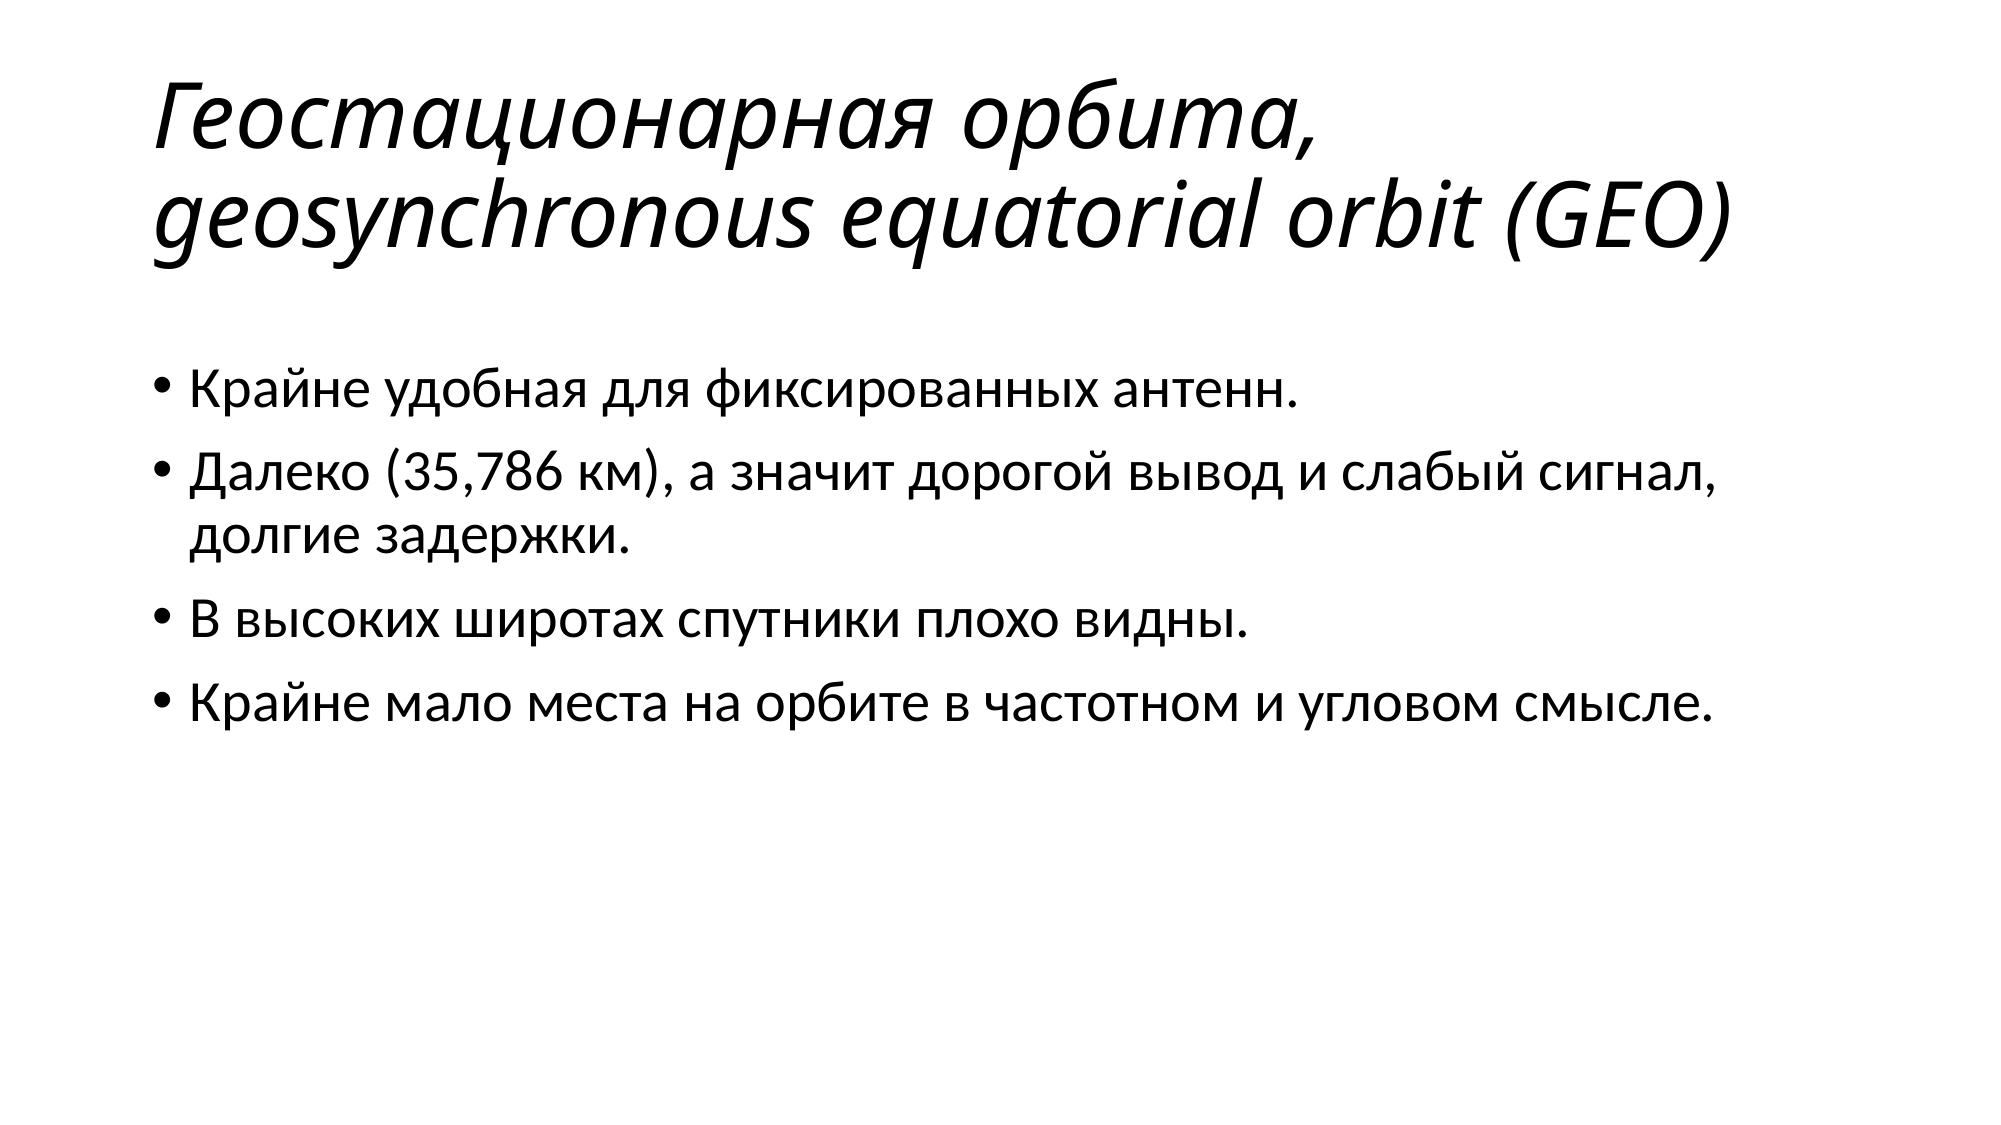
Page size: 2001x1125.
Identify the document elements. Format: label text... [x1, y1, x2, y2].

list Крайне удобная для фиксированных антенн. Далеко (35,786 км), а значит дорогой вывод и слабый сигнал, долгие задержки. В высоких широтах спутники плохо видны. Крайне мало места на орбите в частотном и угловом смысле. [137, 349, 1863, 1086]
title Геостационарная орбита, geosynchronous equatorial orbit (GEO) [137, 59, 1863, 278]
